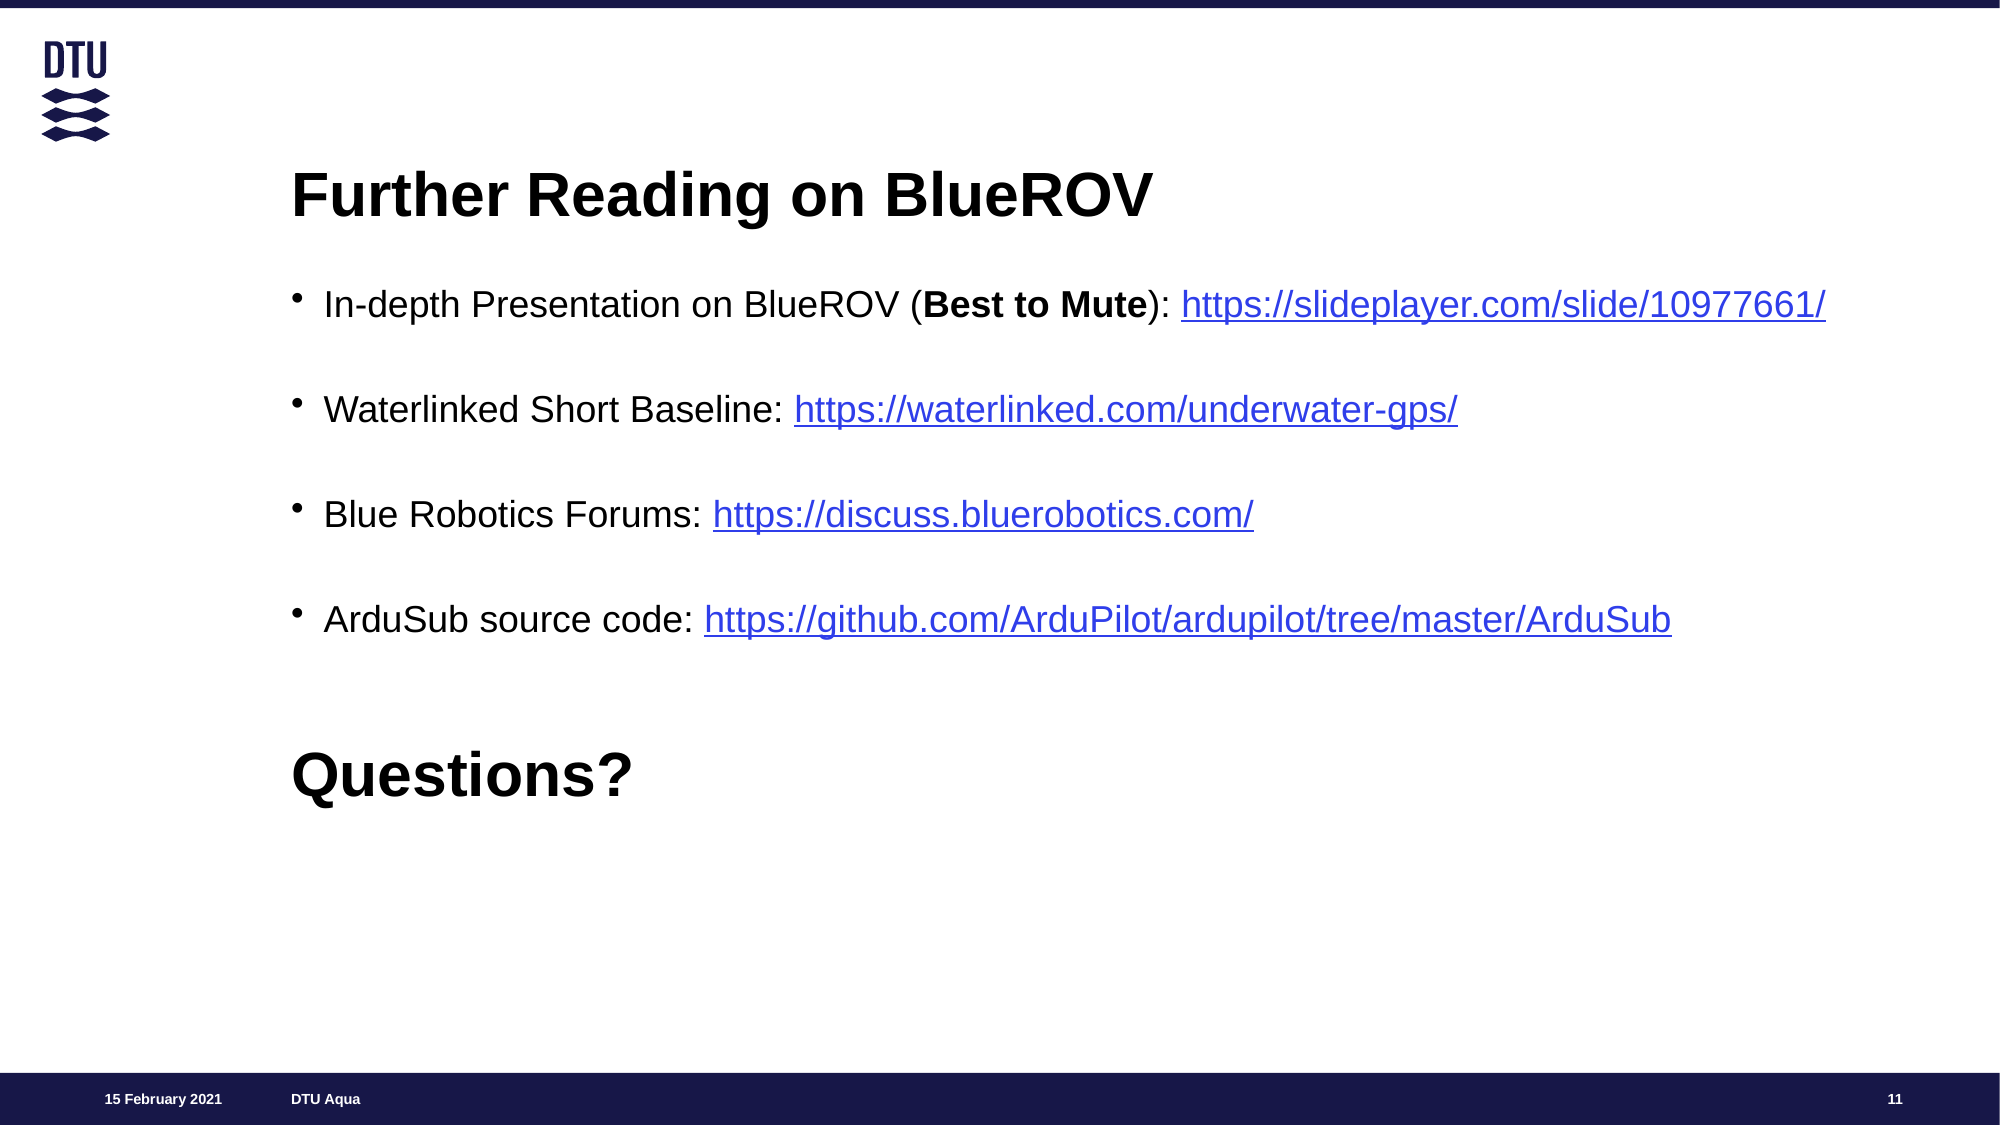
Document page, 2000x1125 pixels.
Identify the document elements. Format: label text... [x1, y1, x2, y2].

text_box Questions? [291, 649, 1819, 809]
list In-depth Presentation on BlueROV (Best to Mute): https://slideplayer.com/slide/10977661/ Waterlinked Short Baseline: https://waterlinked.com/underwater-gps/ Blue Robotics Forums: https://discuss.bluerobotics.com/ ArduSub source code: https://github.com/ArduPilot/ardupilot/tree/master/ArduSub [291, 279, 1888, 1026]
slide_number 11 [1887, 1073, 1959, 1125]
title Further Reading on BlueROV [291, 69, 1819, 230]
